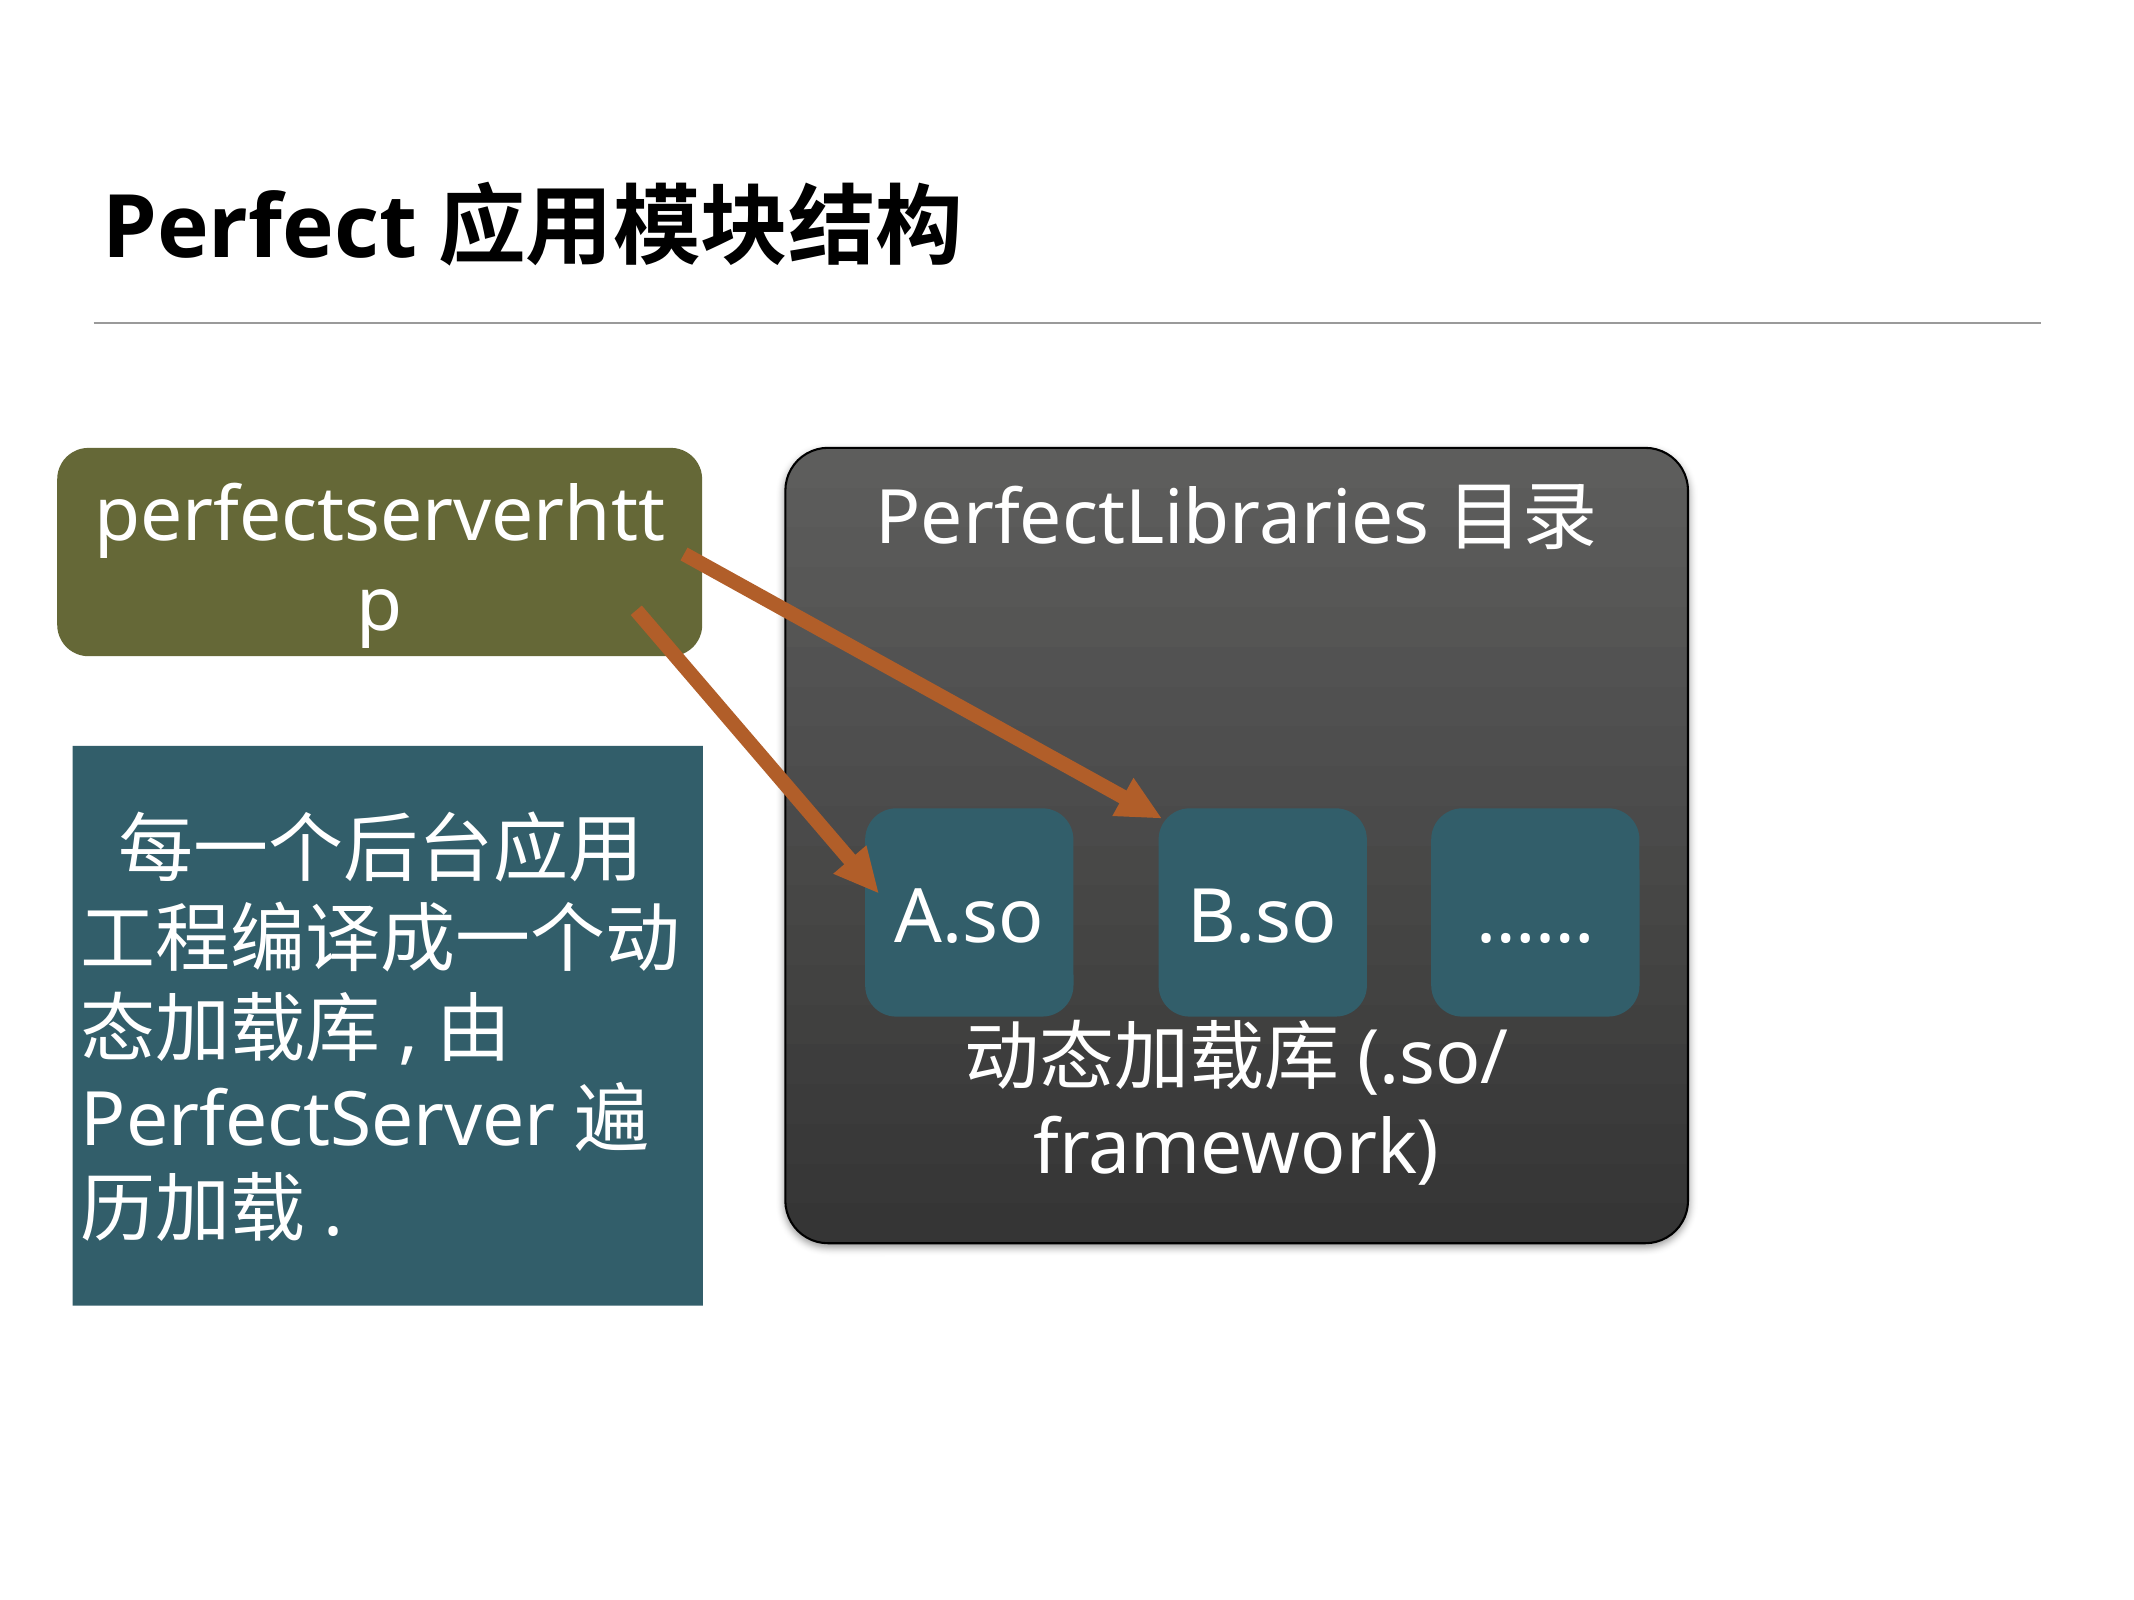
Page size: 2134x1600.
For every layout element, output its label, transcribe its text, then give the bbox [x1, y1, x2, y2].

text_box …… [1431, 808, 1640, 1017]
text_box [683, 553, 1162, 819]
text_box perfectserverhttp [57, 447, 703, 657]
text_box PerfectLibraries目录 动态加载库(.so/framework) [785, 447, 1689, 1244]
text_box A.so [865, 808, 1074, 1017]
text_box [636, 610, 879, 893]
text_box 每一个后台应用工程编译成一个动态加载库,由PerfectServer遍历加载. [72, 745, 703, 1306]
text_box B.so [1158, 808, 1367, 1017]
title Perfect应用模块结构 [93, 53, 2041, 284]
